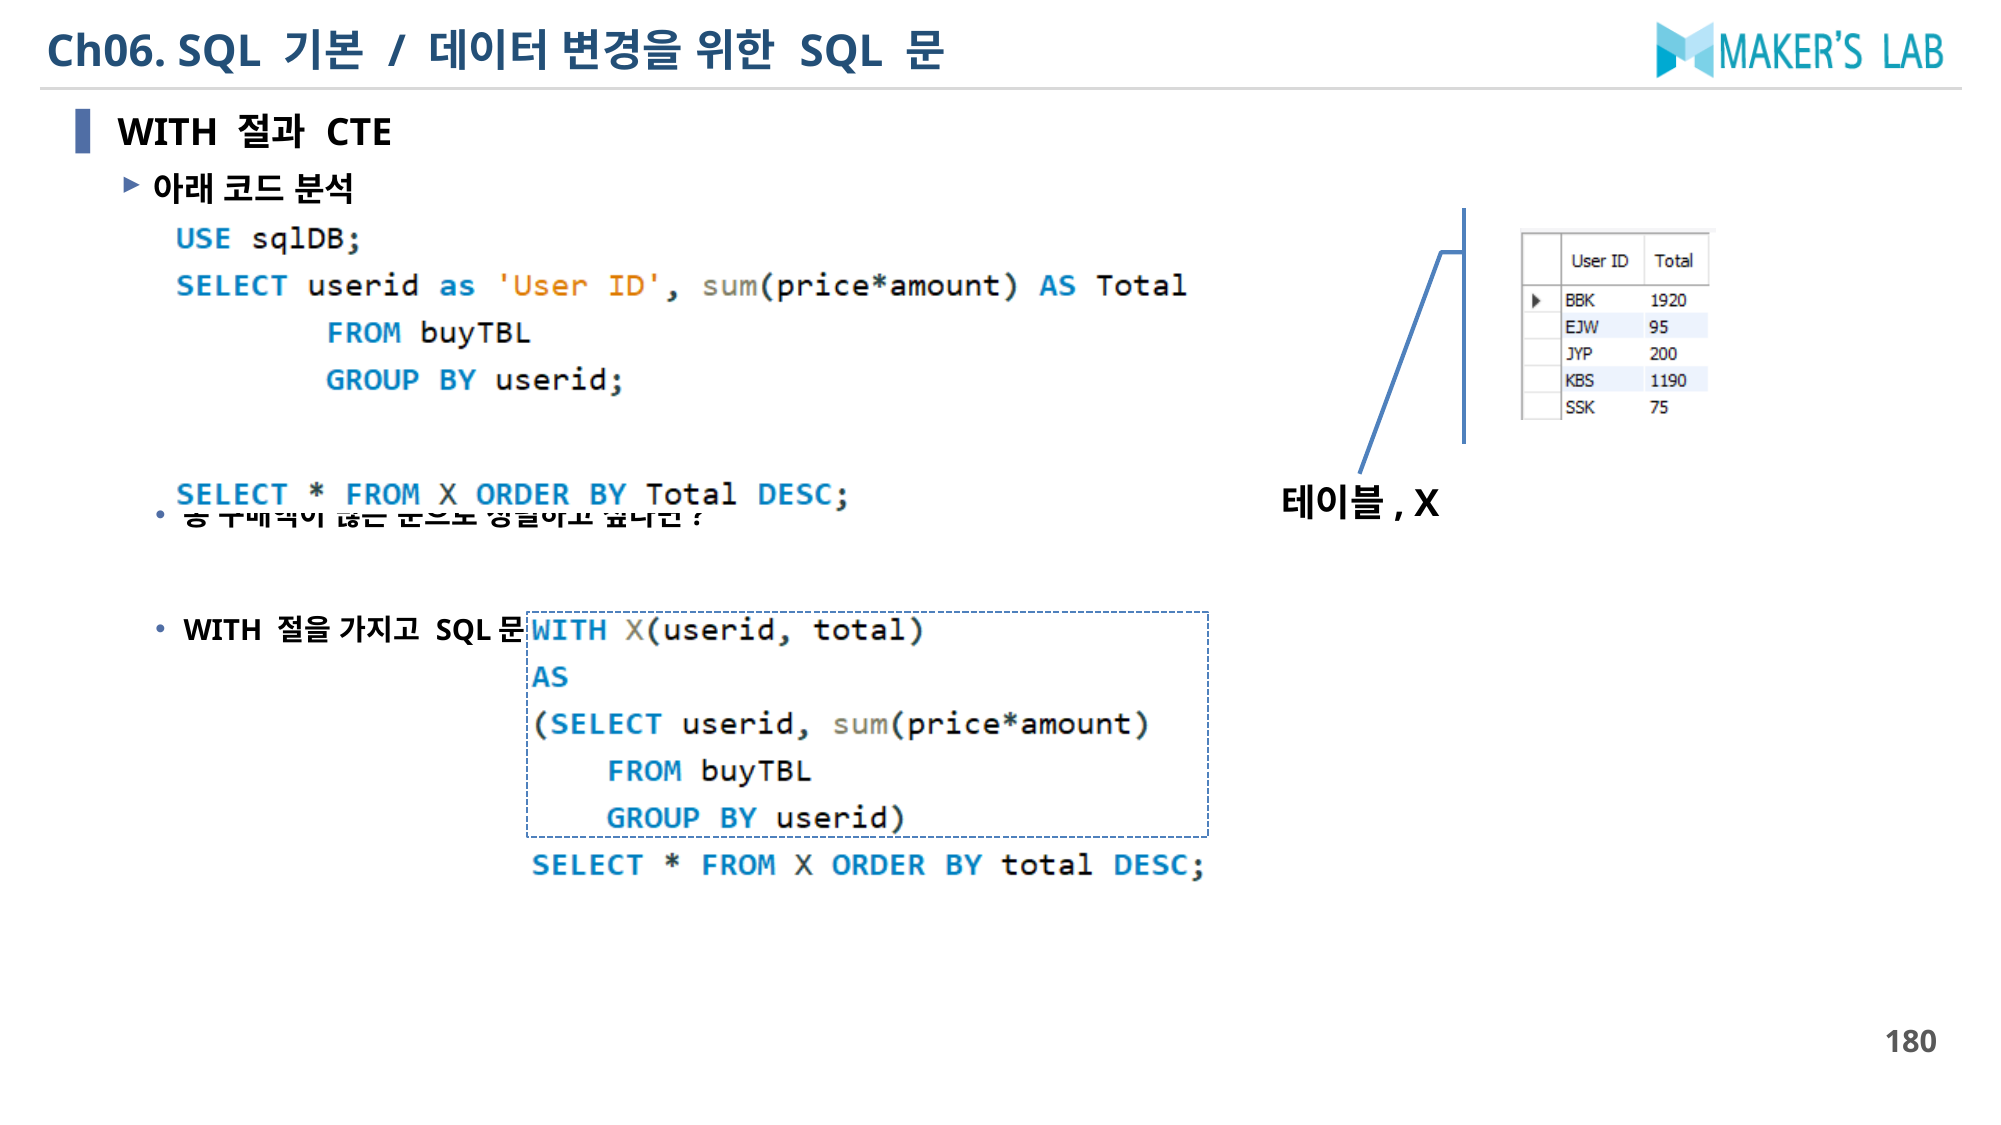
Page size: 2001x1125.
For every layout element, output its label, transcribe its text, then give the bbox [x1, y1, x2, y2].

picture [527, 612, 1211, 883]
text_box [1486, 208, 1758, 444]
slide_number 180 [1802, 1012, 1953, 1073]
text_box [1358, 208, 1466, 471]
picture [172, 221, 1191, 398]
picture [172, 479, 855, 513]
title Ch06. SQL 기본 / 데이터 변경을 위한 SQL 문 [31, 14, 1914, 84]
picture [1648, 11, 1952, 84]
list WITH 절과 CTE 아래 코드 분석 총 구매액이 많은 순으로 정렬하고 싶다면? WITH 절을 가지고 SQL문 작성 [46, 100, 1952, 404]
picture [1519, 228, 1716, 420]
text_box 테이블, X [1266, 471, 1455, 532]
